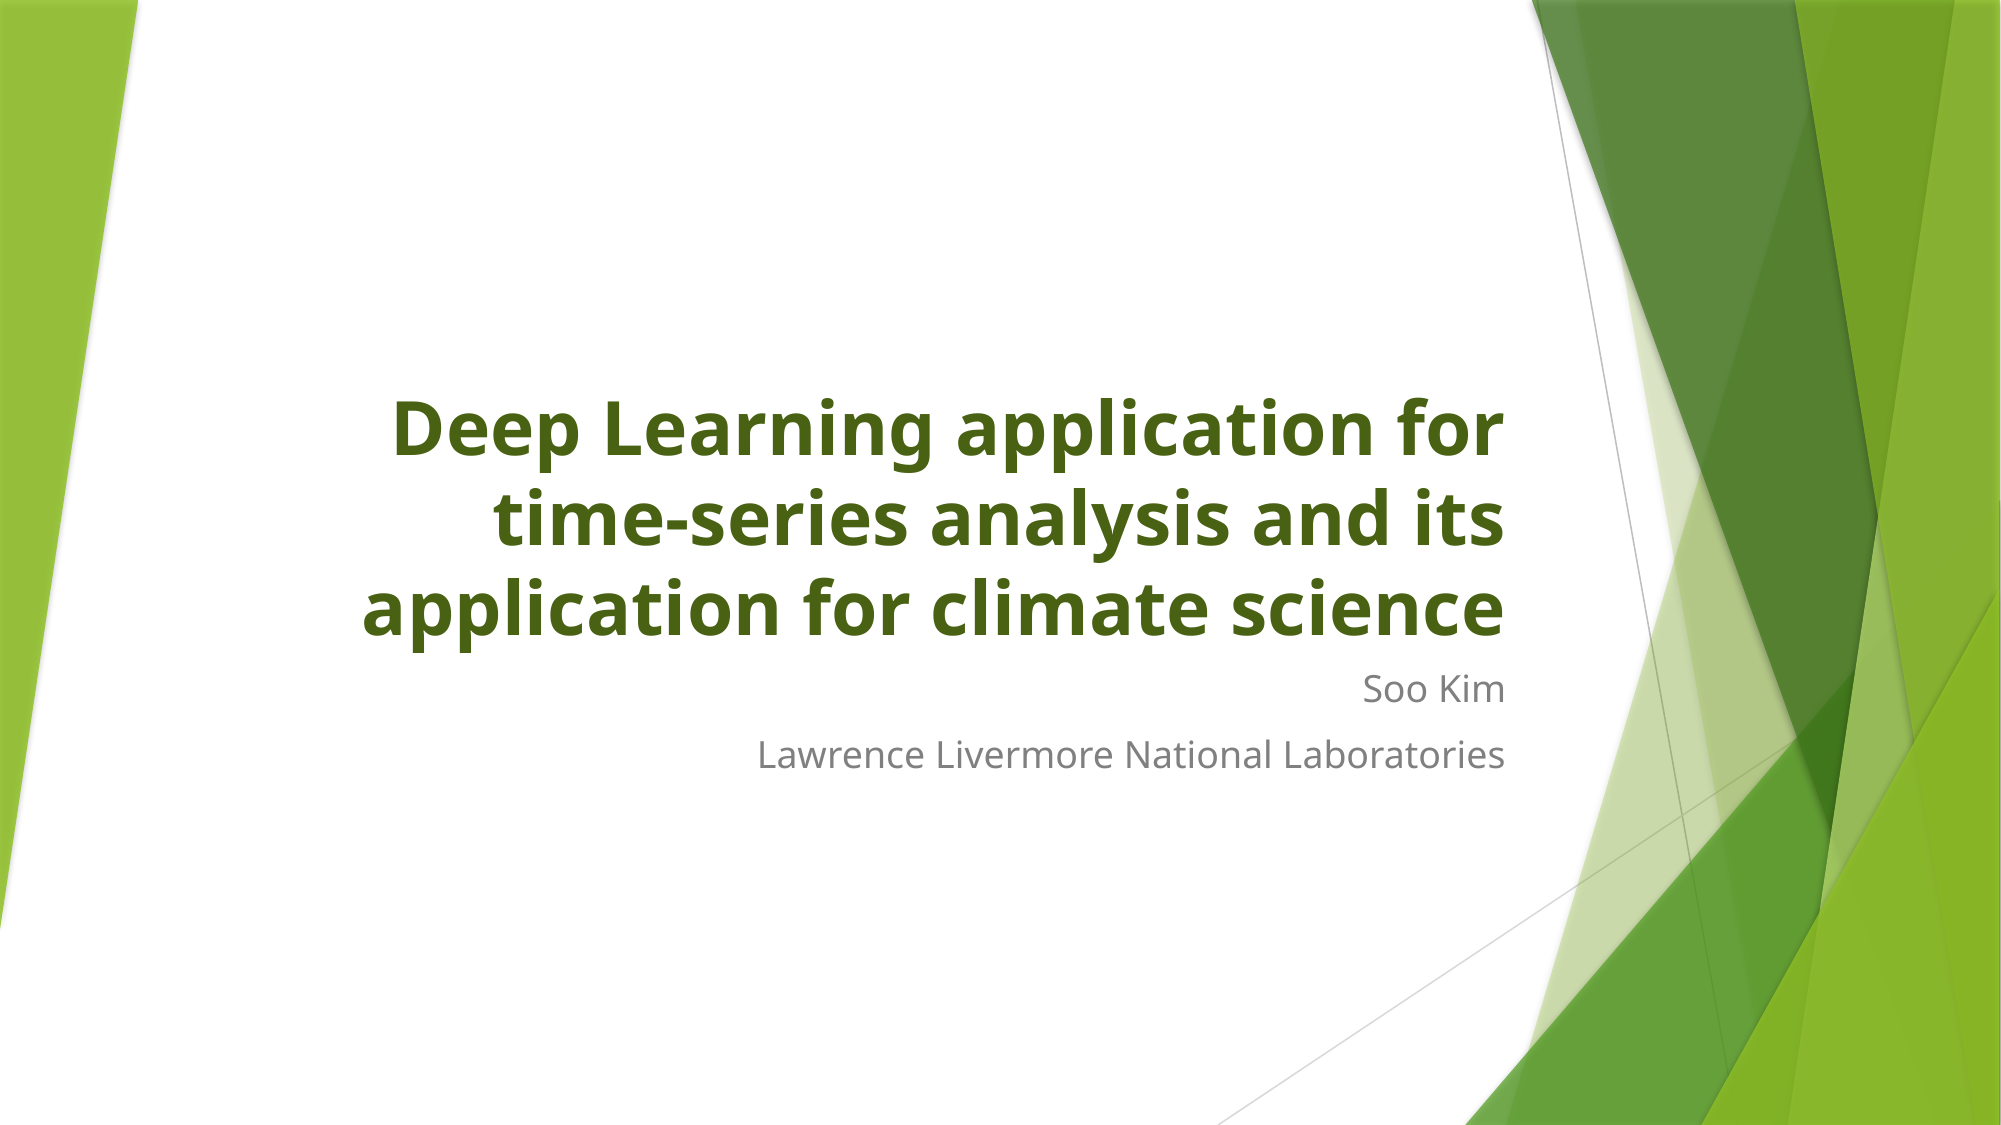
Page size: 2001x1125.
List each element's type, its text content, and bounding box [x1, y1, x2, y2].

title Deep Learning application for time-series analysis and its application for climate science [247, 258, 1522, 657]
subtitle Soo Kim Lawrence Livermore National Laboratories [247, 657, 1522, 838]
